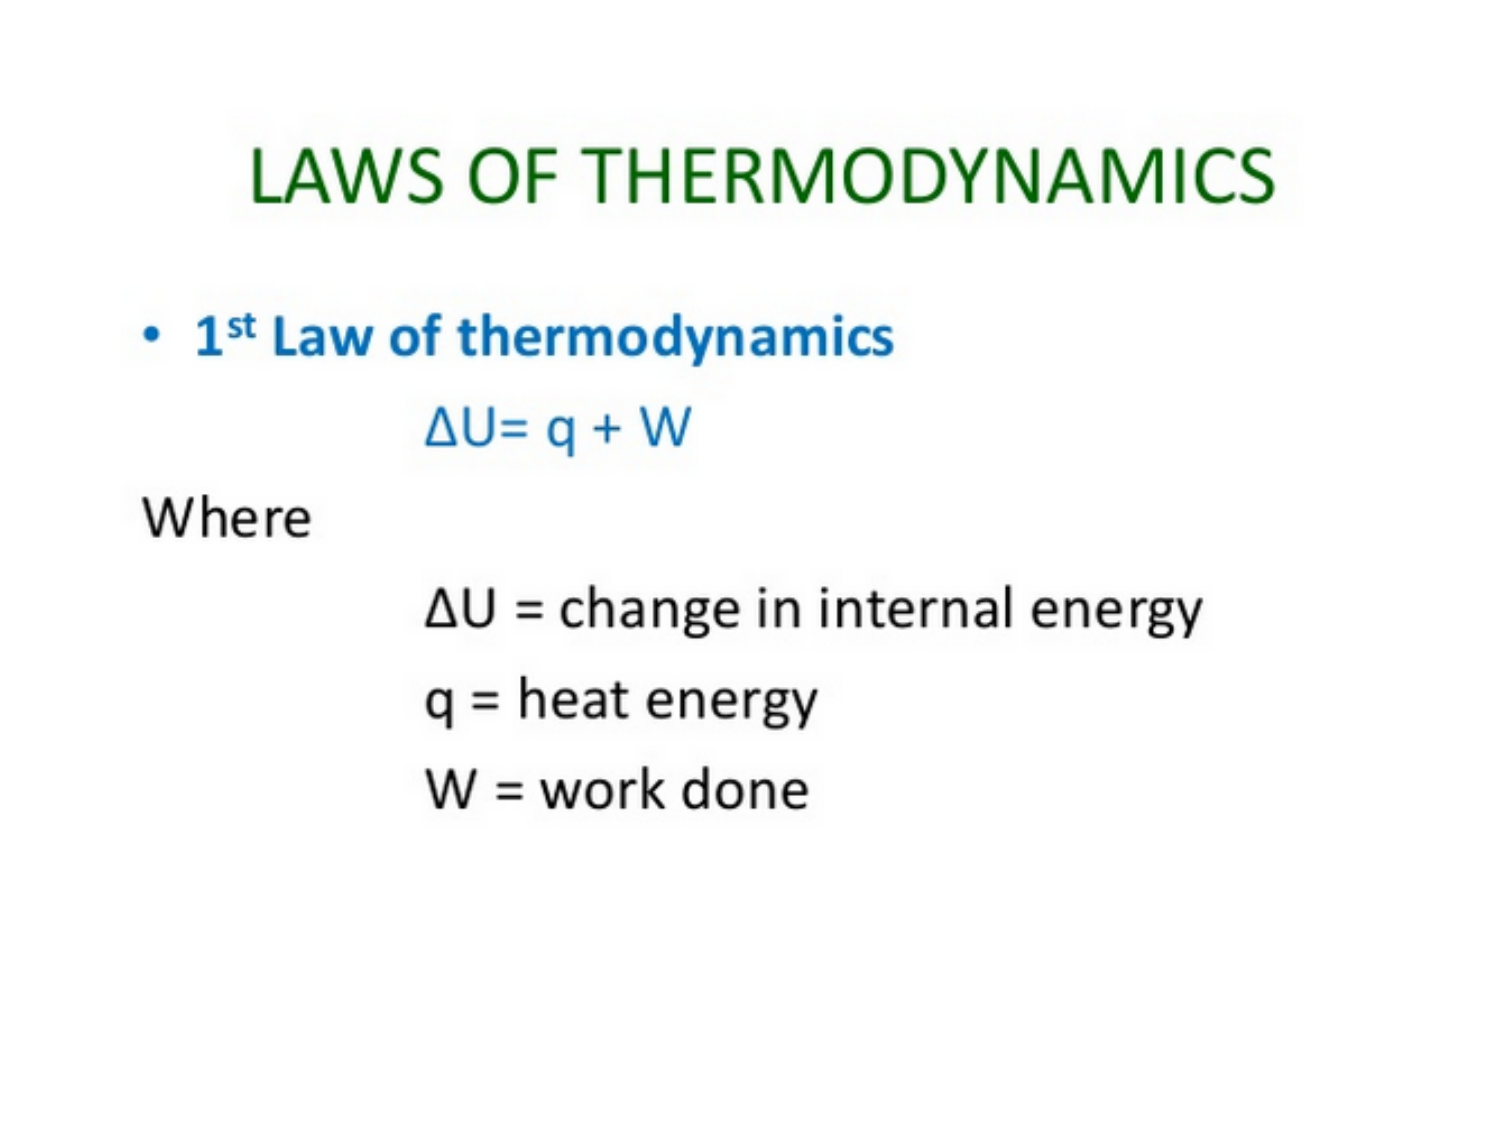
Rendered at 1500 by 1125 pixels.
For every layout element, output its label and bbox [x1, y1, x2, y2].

list [74, 87, 1439, 1001]
